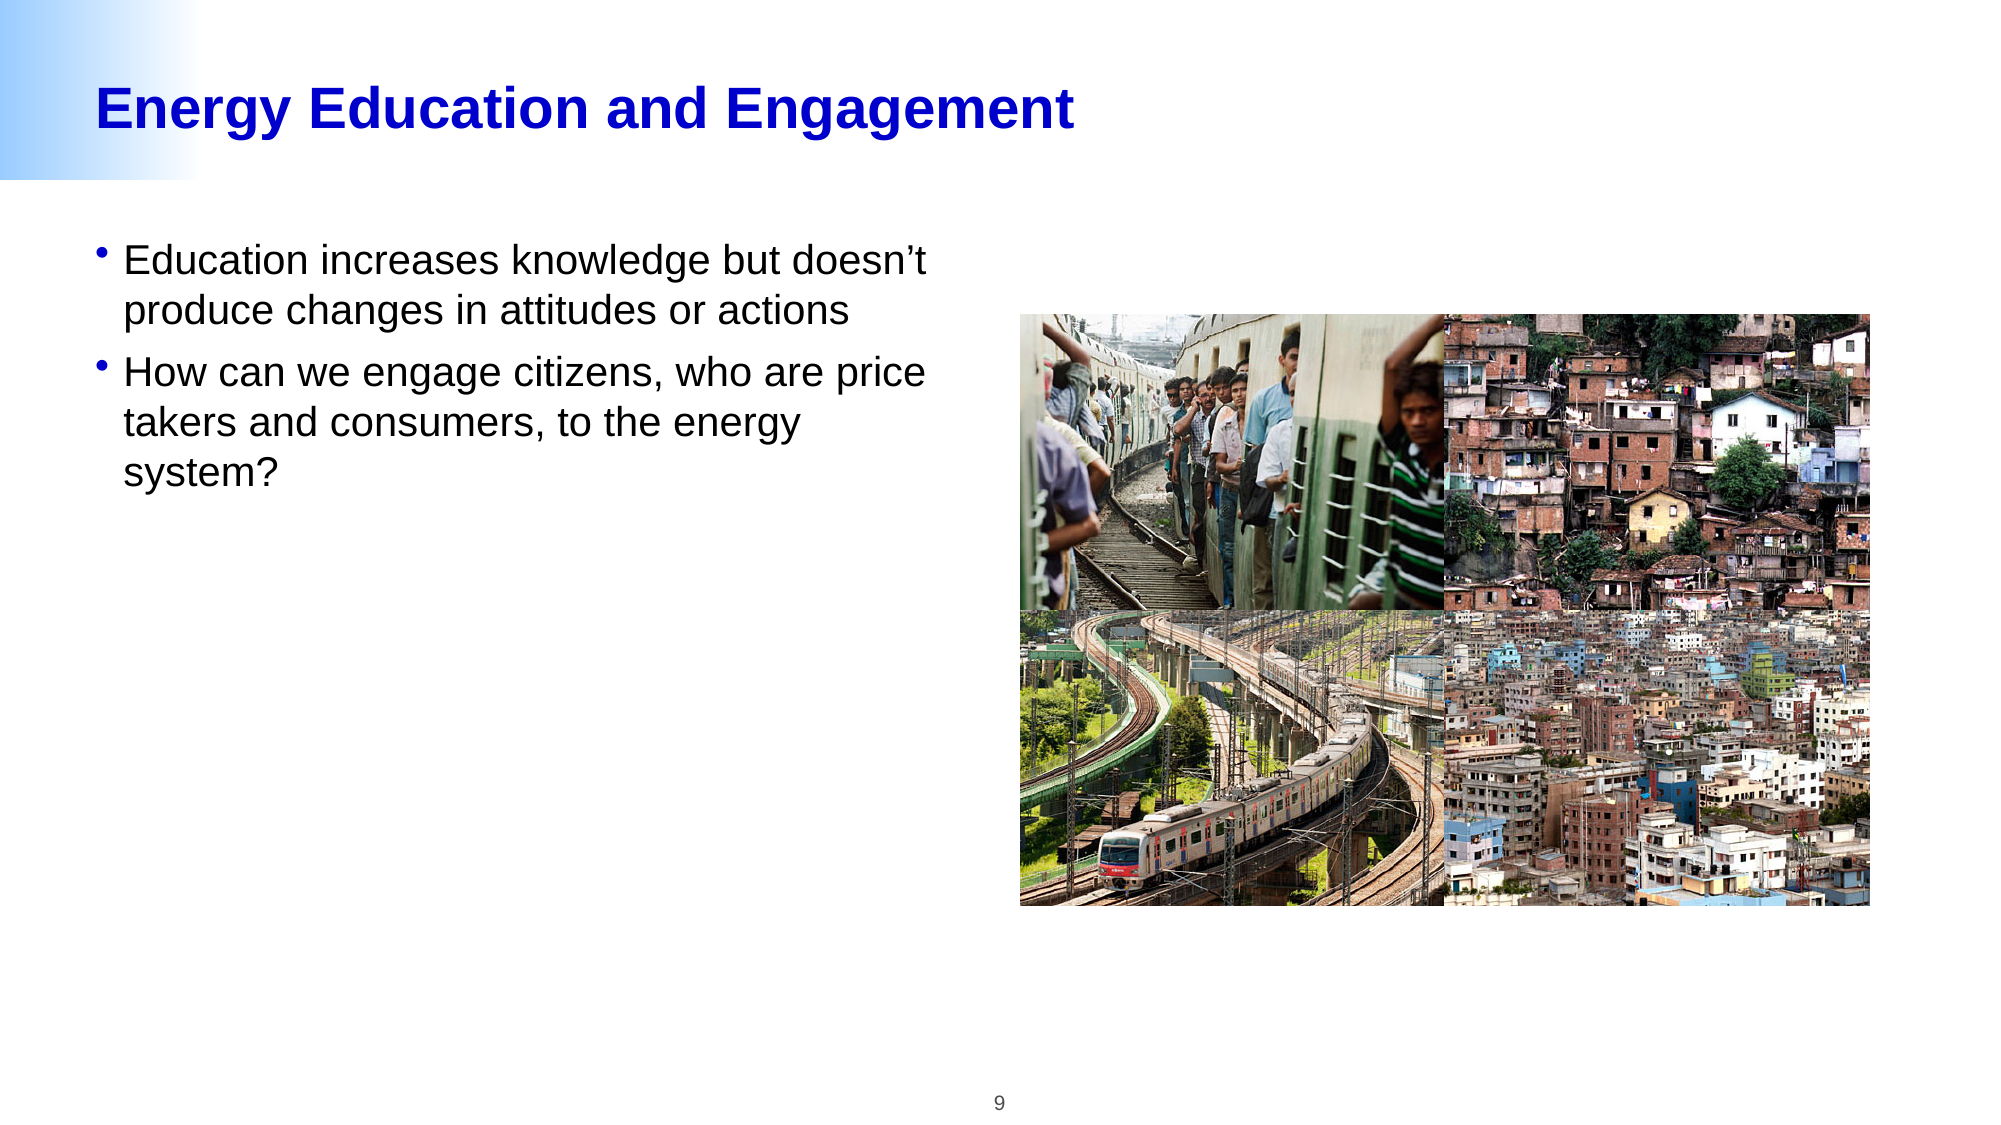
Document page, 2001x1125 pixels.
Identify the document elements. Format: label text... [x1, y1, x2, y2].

picture [1019, 314, 1870, 906]
title Energy Education and Engagement [79, 29, 1921, 181]
list Education increases knowledge but doesn’t produce changes in attitudes or actions How can we engage citizens, who are price takers and consumers, to the energy system? [79, 224, 981, 1035]
